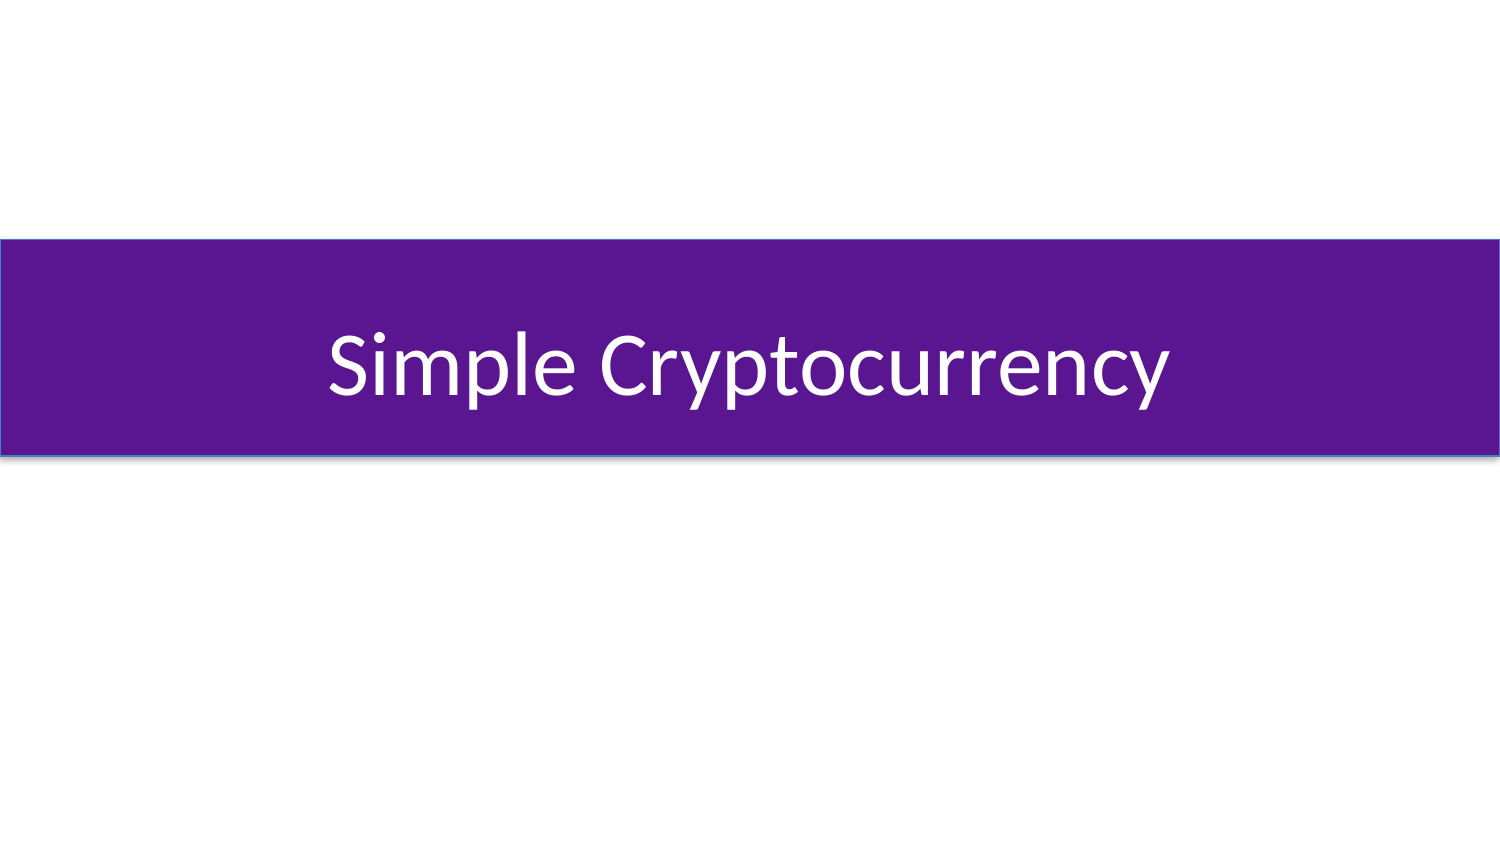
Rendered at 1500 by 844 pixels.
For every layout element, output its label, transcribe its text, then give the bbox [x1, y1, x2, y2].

title Simple Cryptocurrency [112, 296, 1388, 411]
